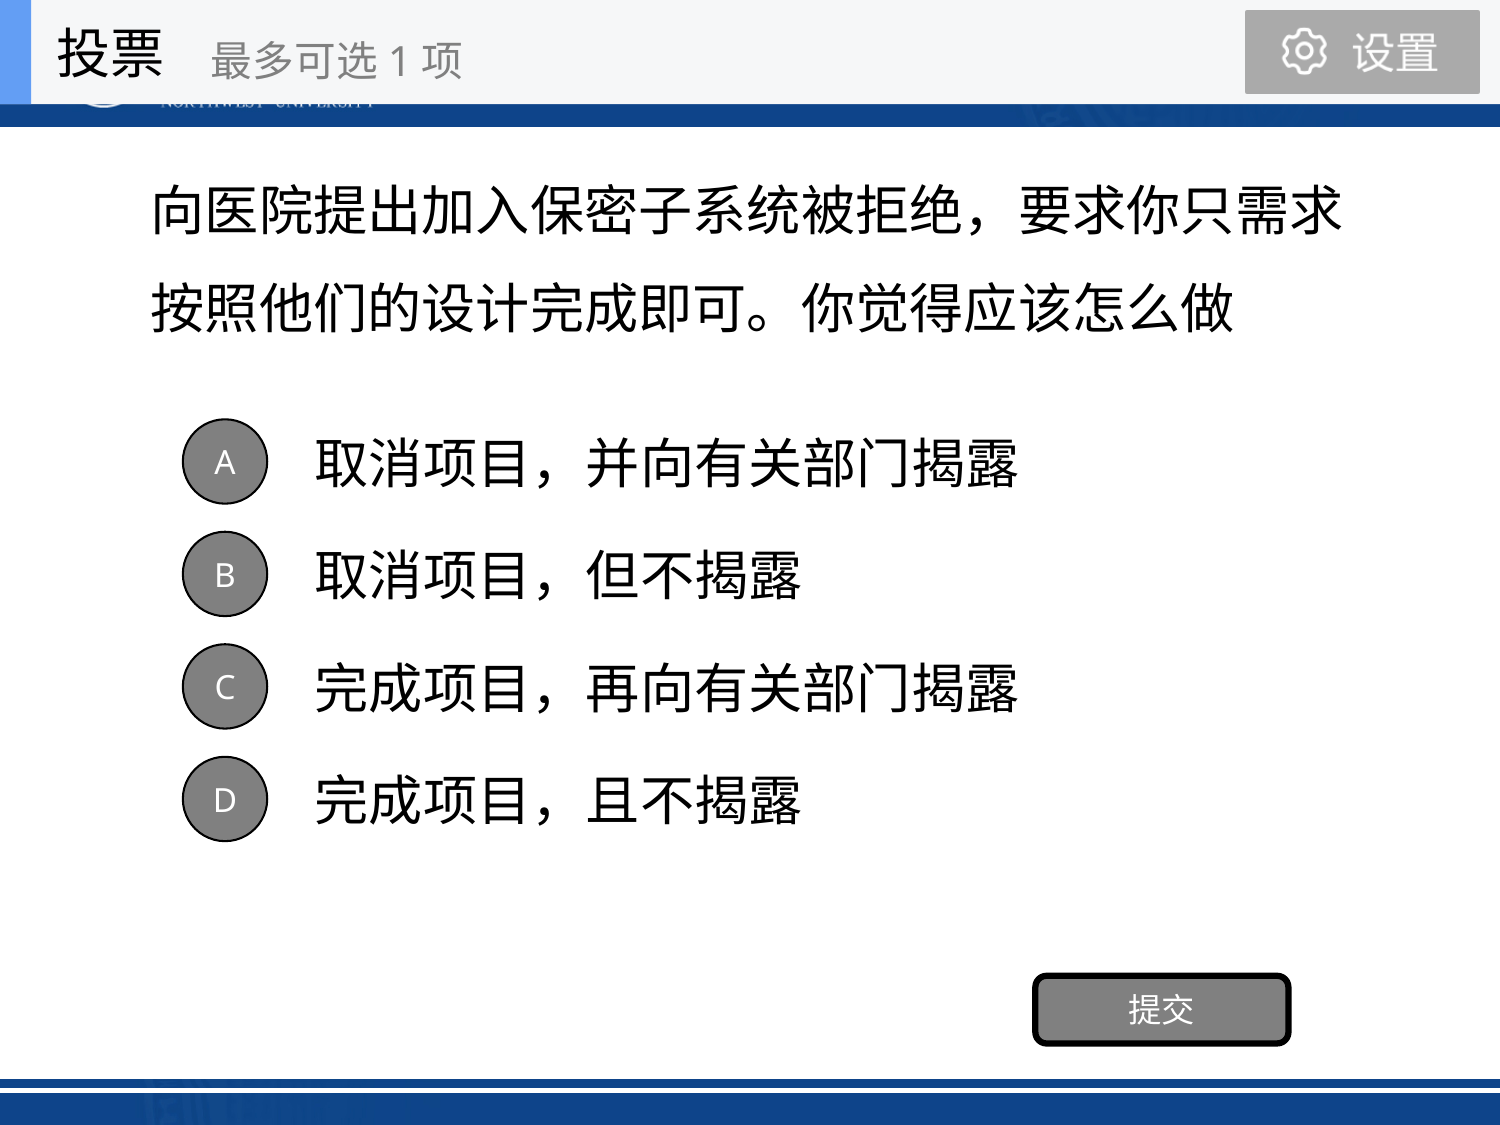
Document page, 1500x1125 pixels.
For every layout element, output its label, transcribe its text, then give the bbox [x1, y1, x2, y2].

text_box B [180, 529, 270, 619]
text_box 提交 [1033, 973, 1291, 1046]
picture [0, 105, 1500, 127]
text_box 取消项目，但不揭露 [299, 521, 1350, 627]
text_box D [180, 754, 270, 844]
picture [1245, 10, 1480, 94]
text_box 取消项目，并向有关部门揭露 [299, 408, 1400, 515]
text_box 完成项目，再向有关部门揭露 [299, 633, 1350, 740]
text_box A [180, 417, 270, 506]
text_box C [180, 642, 270, 731]
picture [0, 1093, 1500, 1125]
text_box 完成项目，且不揭露 [299, 746, 1350, 852]
picture [0, 1079, 1500, 1088]
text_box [0, 0, 1500, 105]
text_box 向医院提出加入保密子系统被拒绝，要求你只需求按照他们的设计完成即可。你觉得应该怎么做 [135, 148, 1386, 335]
